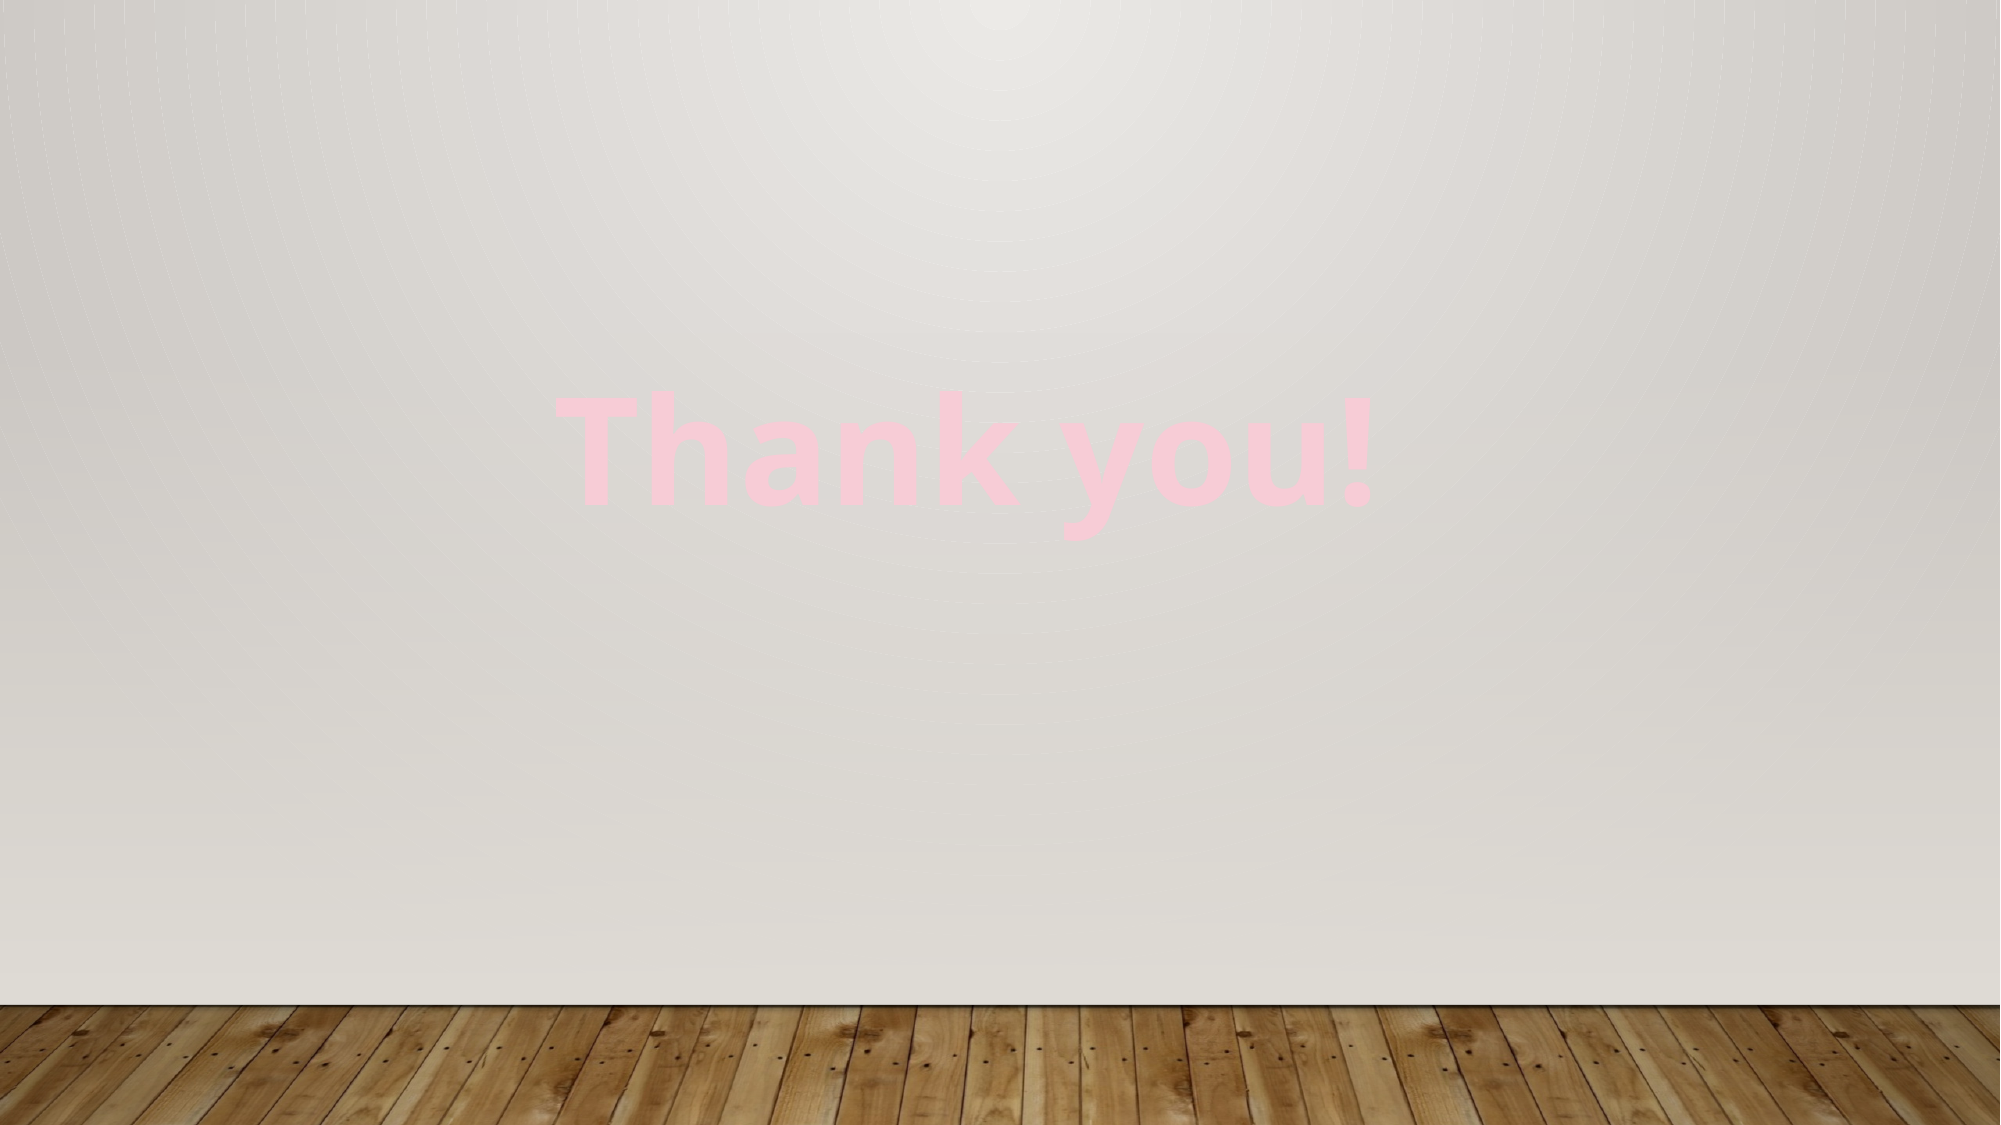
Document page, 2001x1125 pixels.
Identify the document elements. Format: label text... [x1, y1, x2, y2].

picture [0, 1005, 2000, 1125]
text_box Thank you! [407, 347, 1526, 543]
